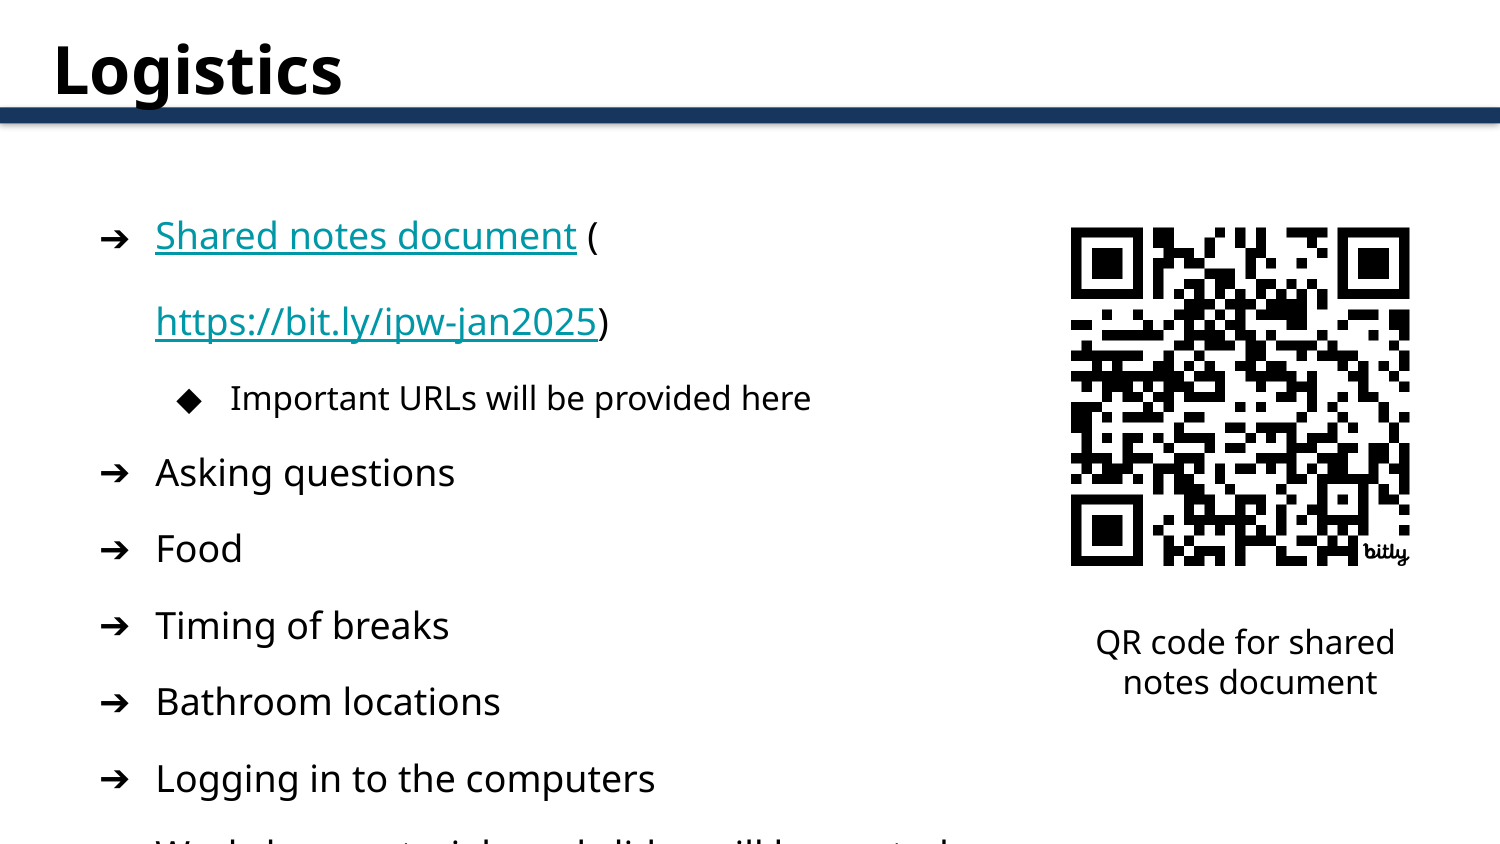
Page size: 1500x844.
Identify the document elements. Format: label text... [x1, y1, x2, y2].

title Logistics [37, 12, 1475, 108]
list Shared notes document (https://bit.ly/ipw-jan2025) Important URLs will be provided here Asking questions Food Timing of breaks Bathroom locations Logging in to the computers Workshop materials and slides will be posted on GitHub [65, 161, 1031, 764]
text_box QR code for shared notes document [1066, 615, 1435, 716]
picture [1030, 186, 1451, 607]
